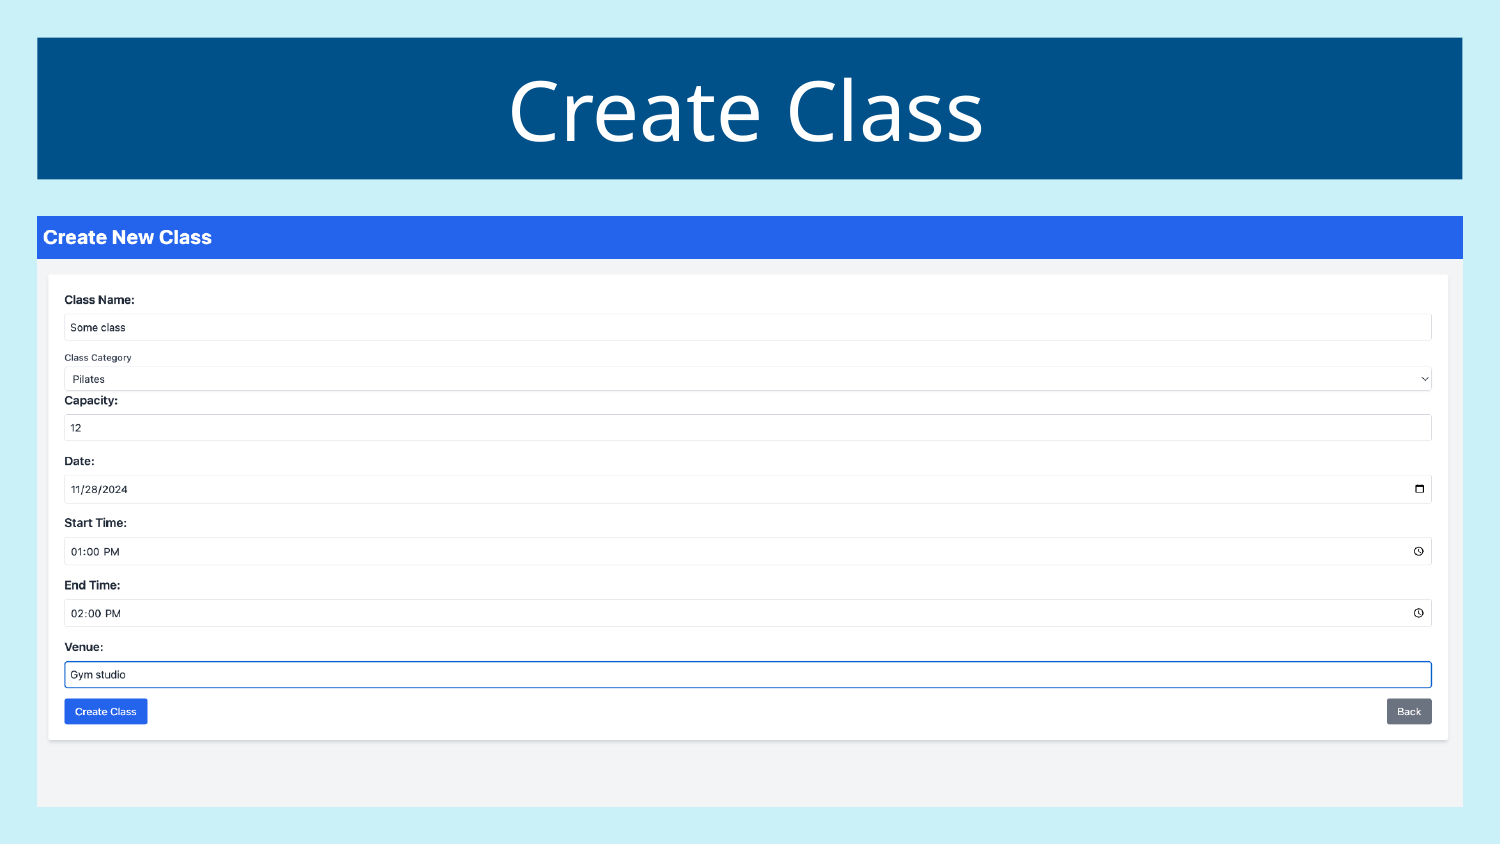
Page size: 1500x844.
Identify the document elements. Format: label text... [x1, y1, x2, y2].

title Create Class [104, 37, 1390, 180]
picture [37, 216, 1463, 807]
